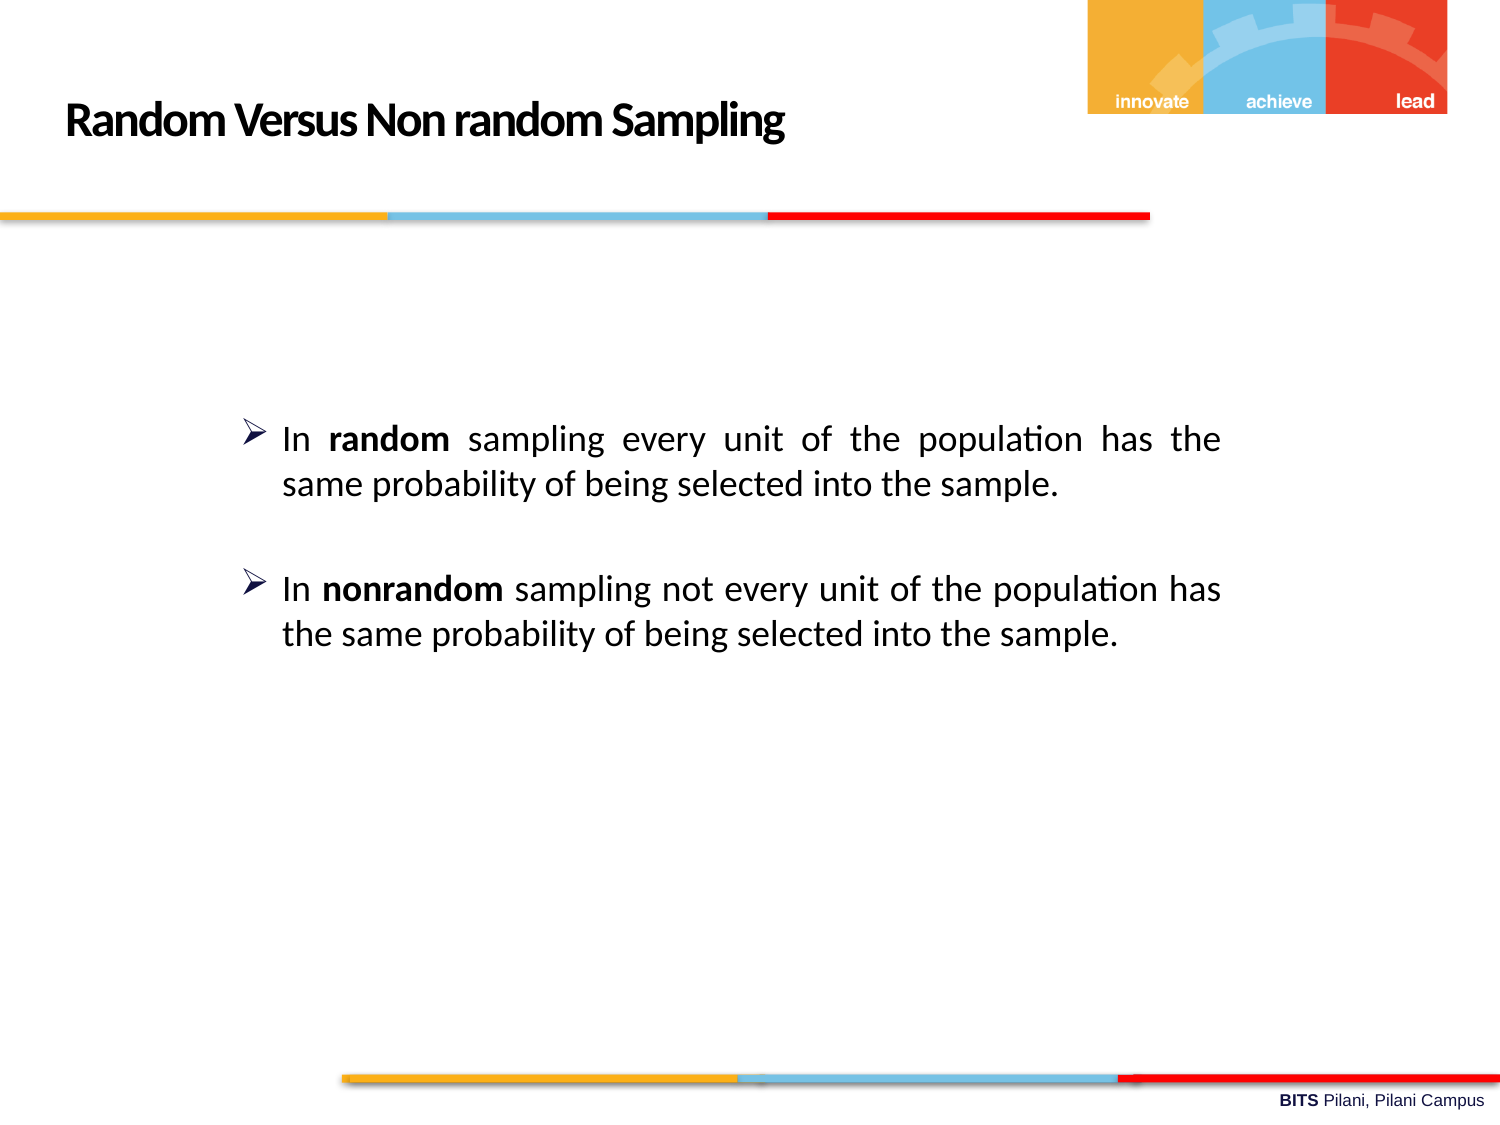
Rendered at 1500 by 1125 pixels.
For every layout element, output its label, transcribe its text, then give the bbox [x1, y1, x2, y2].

picture [1087, 0, 1448, 114]
list Random Versus Non random Sampling [50, 24, 1088, 213]
list In random sampling every unit of the population has the same probability of being selected into the sample. In nonrandom sampling not every unit of the population has the same probability of being selected into the sample. [225, 406, 1238, 802]
